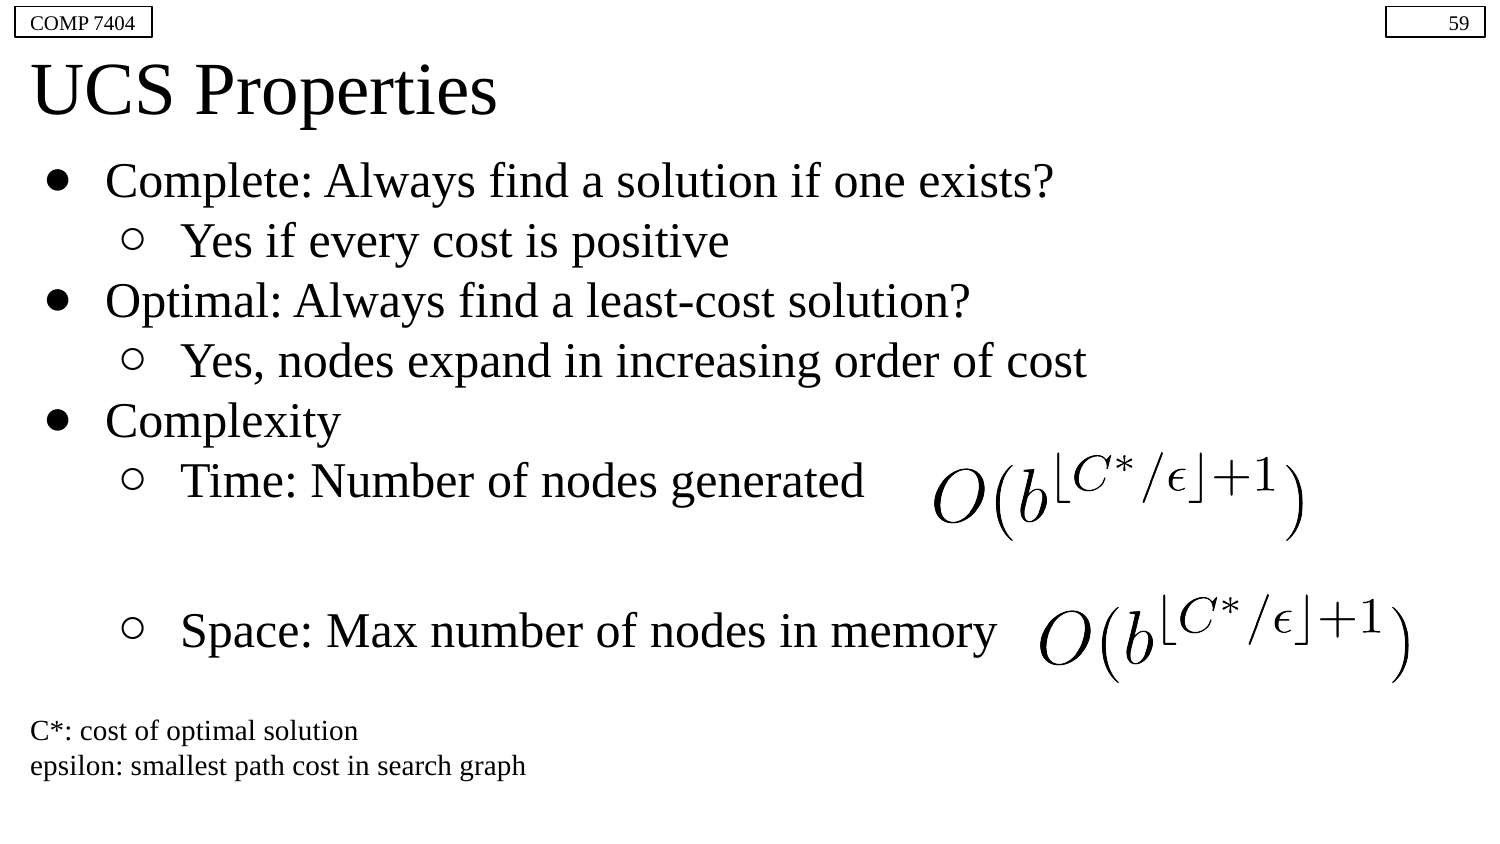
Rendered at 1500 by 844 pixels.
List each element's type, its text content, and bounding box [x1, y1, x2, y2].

title UCS Properties [15, 42, 1485, 128]
list Complete: Always find a solution if one exists? Yes if every cost is positive Optimal: Always find a least-cost solution? Yes, nodes expand in increasing order of cost Complexity Time: Number of nodes generated Space: Max number of nodes in memory [15, 132, 1485, 825]
text_box C*: cost of optimal solution epsilon: smallest path cost in search graph [15, 687, 780, 806]
slide_number COMP 7404 [14, 6, 153, 38]
picture [1039, 594, 1409, 683]
picture [933, 452, 1303, 541]
slide_number 59 [1385, 6, 1486, 38]
